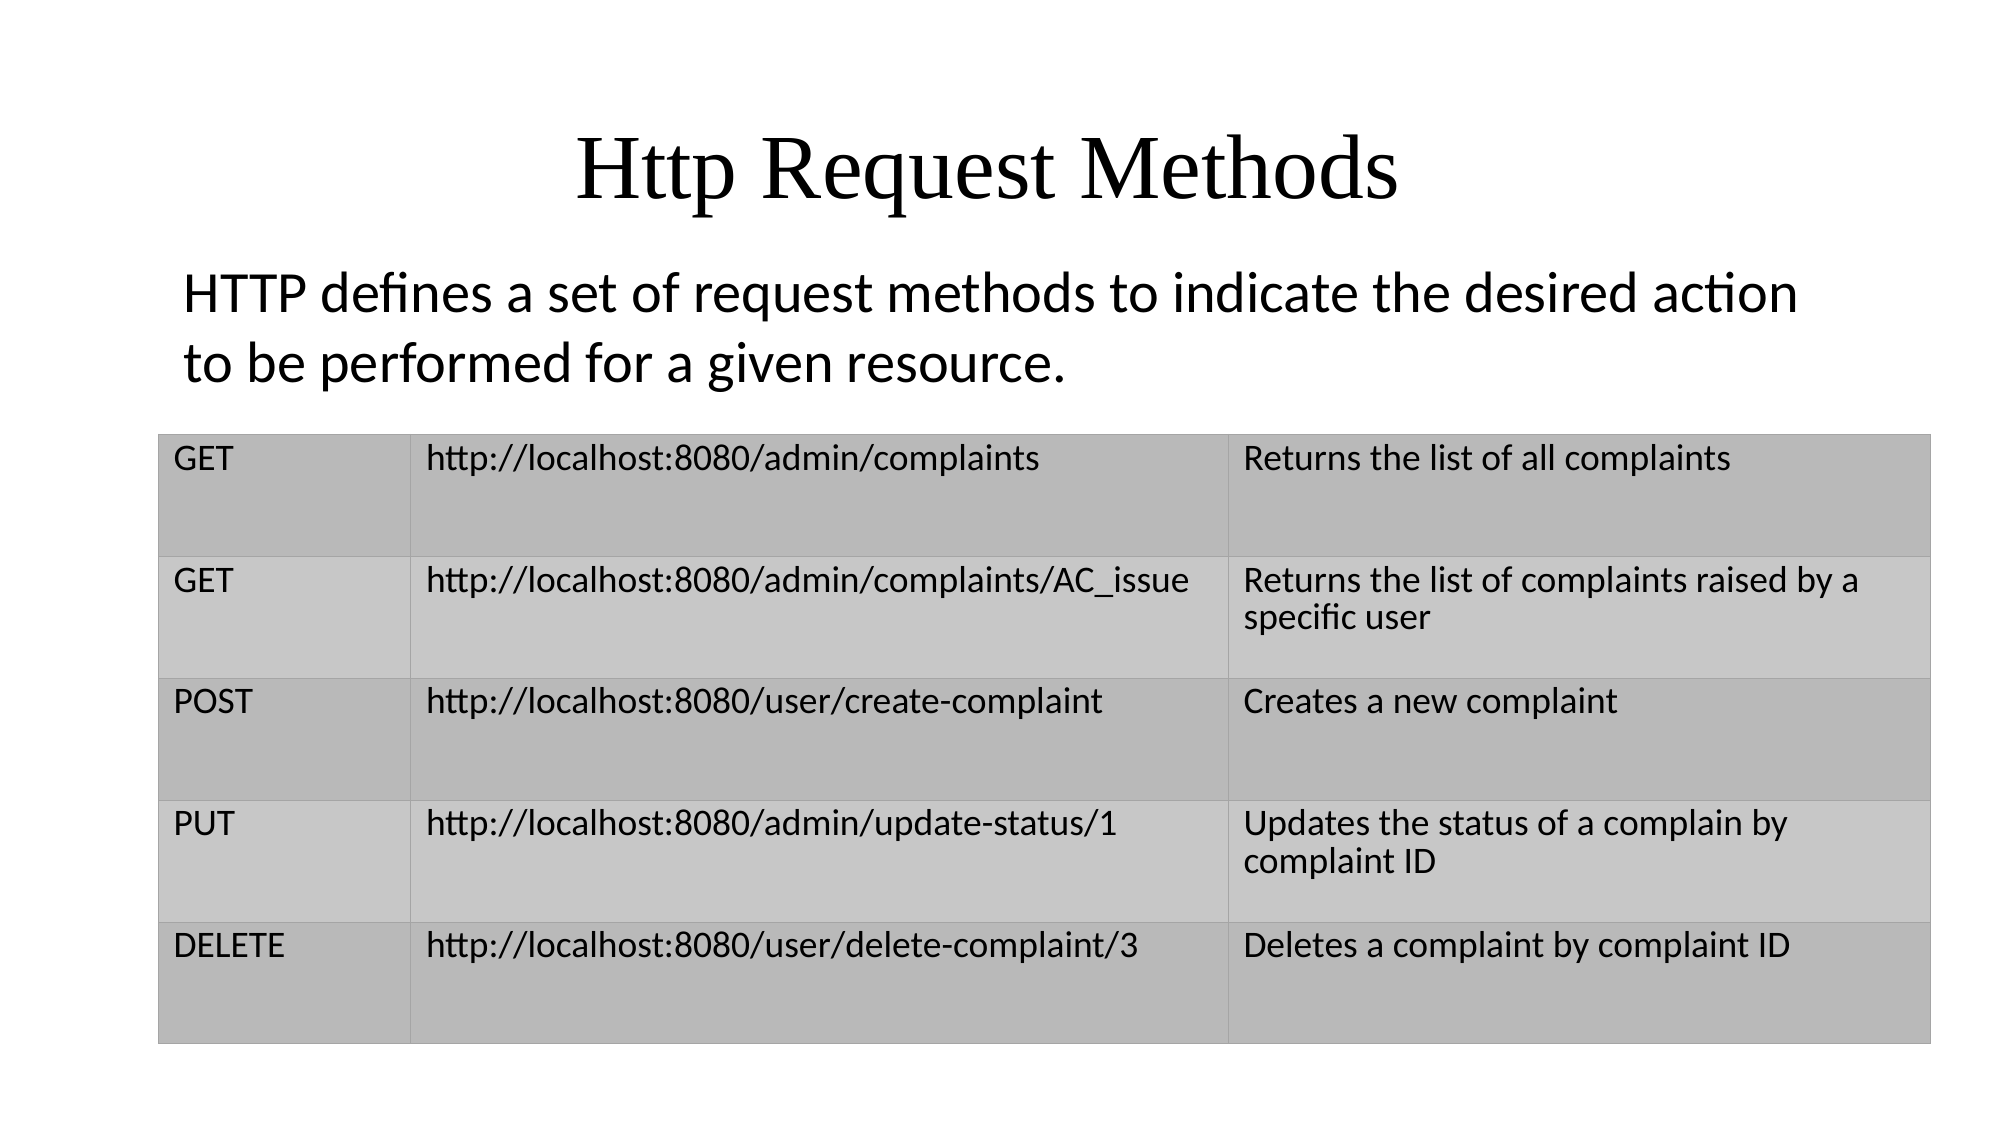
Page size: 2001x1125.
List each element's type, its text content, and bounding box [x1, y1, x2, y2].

table_cell DELETE [159, 923, 410, 1043]
table_cell Returns the list of complaints raised by a specific user [1229, 557, 1930, 678]
table_cell Creates a new complaint [1229, 679, 1930, 800]
table_cell http://localhost:8080/admin/complaints/AC_issue [411, 557, 1228, 678]
table_cell GET [159, 557, 410, 678]
table_header http://localhost:8080/admin/complaints [411, 435, 1228, 556]
table_header GET [159, 435, 410, 556]
table_cell http://localhost:8080/user/delete-complaint/3 [411, 923, 1228, 1043]
table_cell Deletes a complaint by complaint ID [1229, 923, 1930, 1043]
table_cell POST [159, 679, 410, 800]
table_cell PUT [159, 801, 410, 922]
table_cell http://localhost:8080/user/create-complaint [411, 679, 1228, 800]
table_header Returns the list of all complaints [1229, 435, 1930, 556]
table_cell Updates the status of a complain by complaint ID [1229, 801, 1930, 922]
text_box HTTP defines a set of request methods to indicate the desired action to be performed for a given resource. [169, 247, 1831, 402]
table_cell http://localhost:8080/admin/update-status/1 [411, 801, 1228, 922]
title Http Request Methods [137, 59, 1863, 278]
